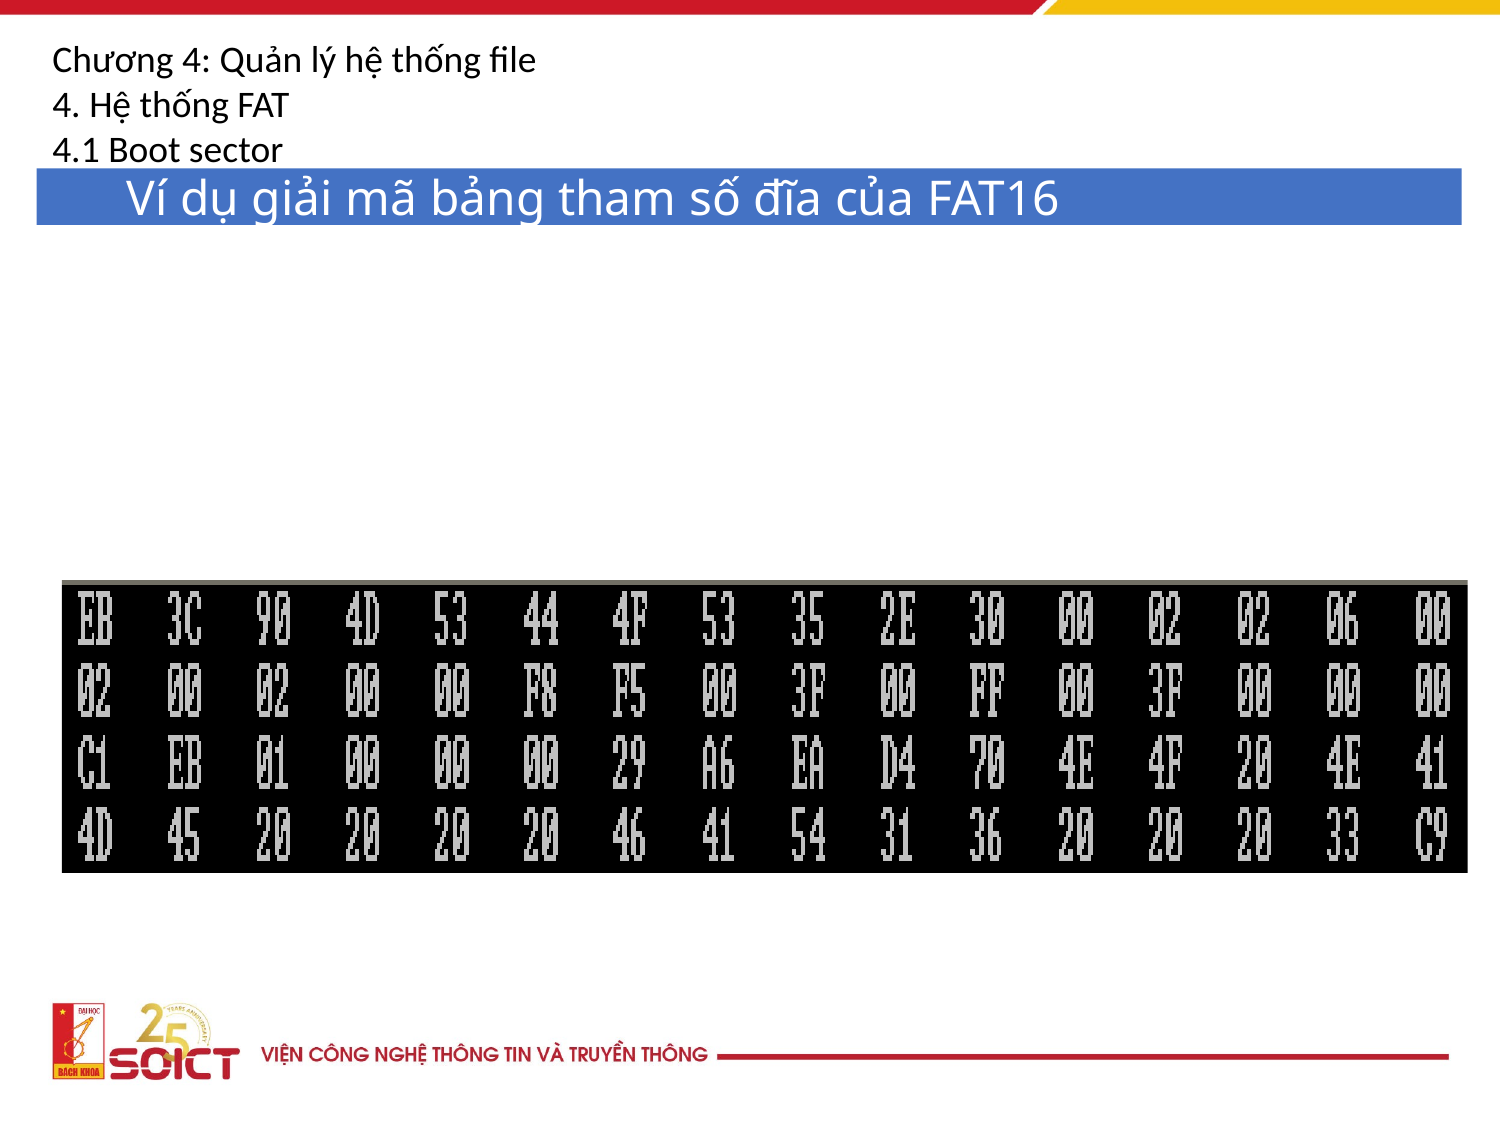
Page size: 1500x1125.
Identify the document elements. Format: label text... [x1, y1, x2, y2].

picture [0, 0, 1500, 1125]
text_box [61, 580, 1468, 873]
text_box Chương 4: Quản lý hệ thống file 4. Hệ thống FAT 4.1 Boot sector [37, 27, 1472, 178]
text_box Ví dụ giải mã bảng tham số đĩa của FAT16 [36, 167, 1463, 226]
